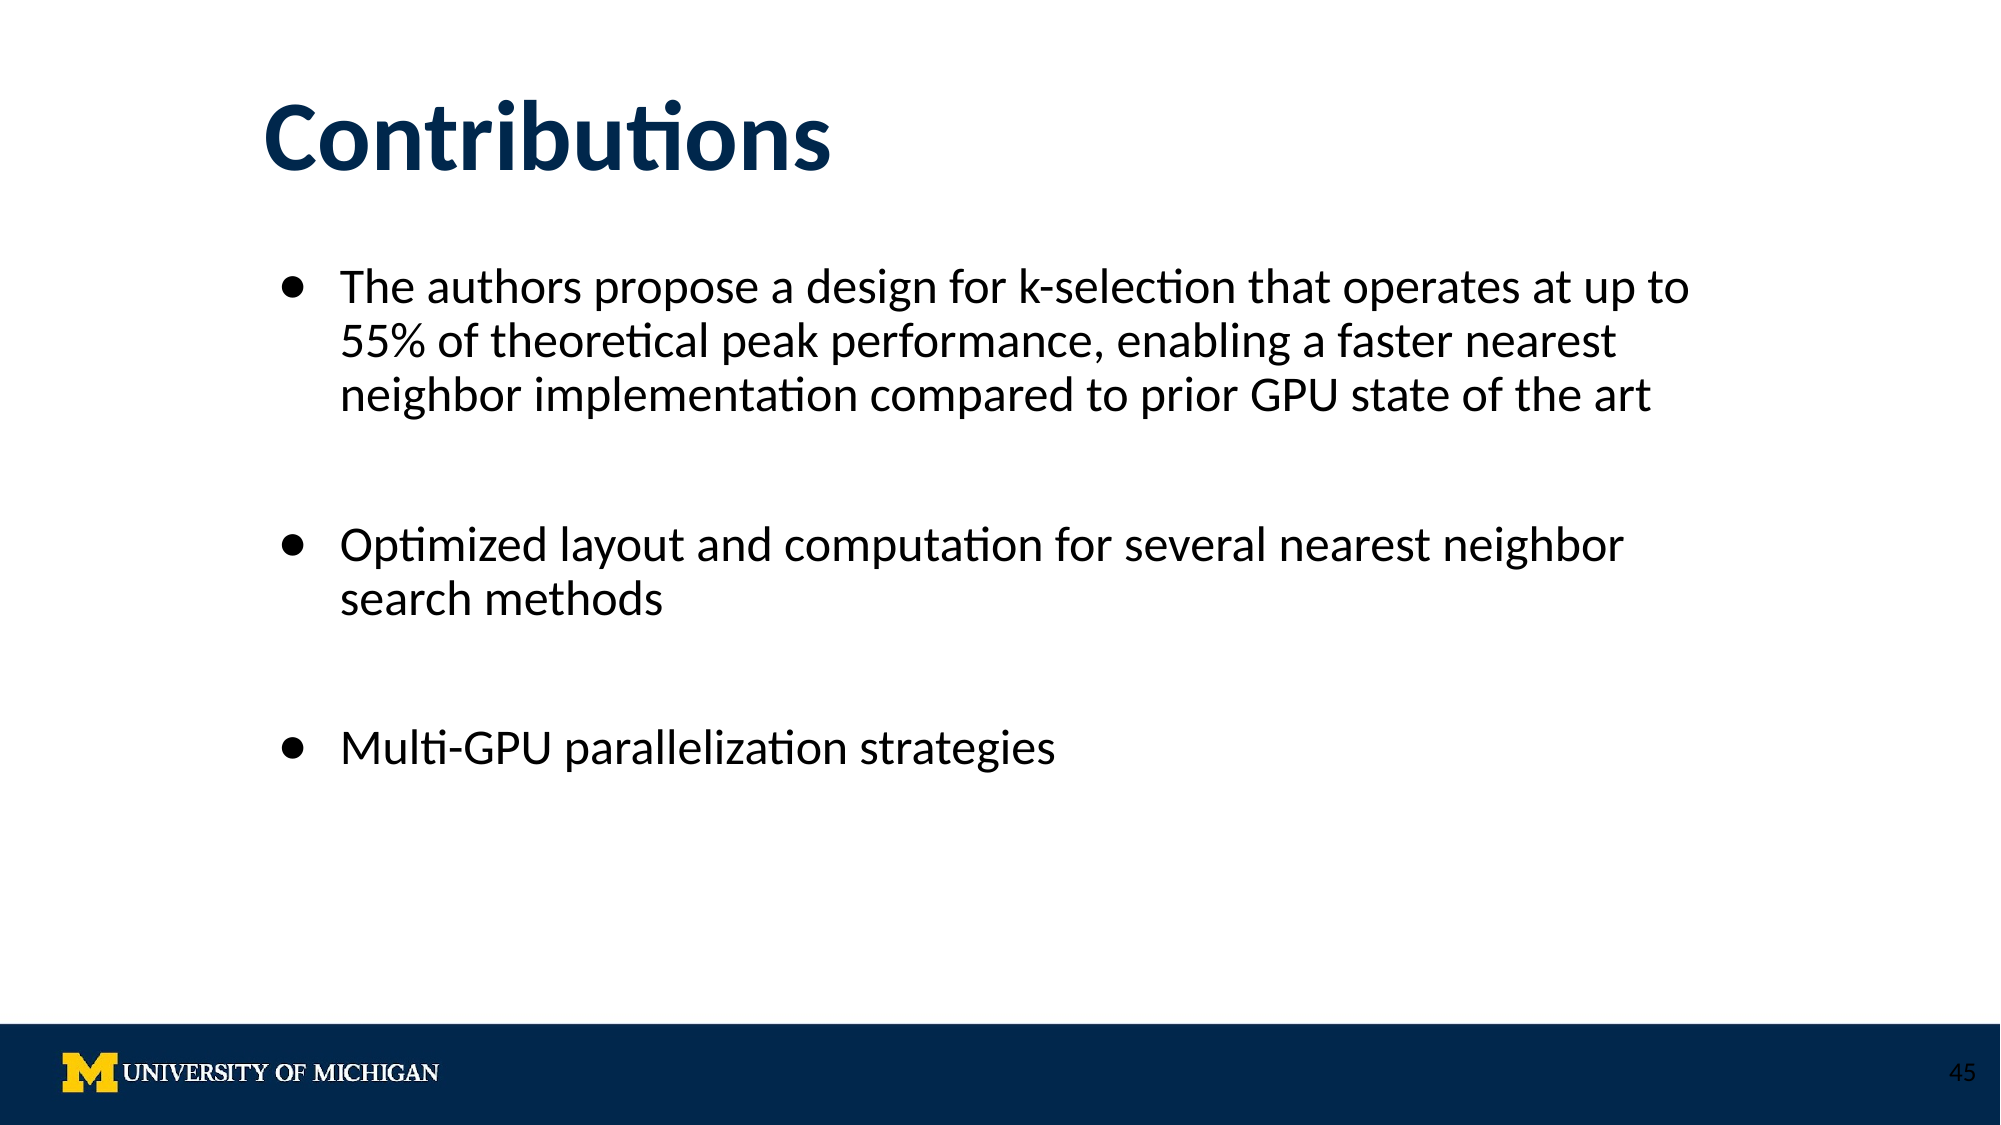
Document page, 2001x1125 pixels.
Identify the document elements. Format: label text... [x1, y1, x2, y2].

slide_number ‹#› [1871, 1038, 1992, 1125]
picture [0, 0, 2000, 1125]
title Contributions [249, 58, 1750, 200]
subtitle The authors propose a design for k-selection that operates at up to 55% of theoretical peak performance, enabling a faster nearest neighbor implementation compared to prior GPU state of the art Optimized layout and computation for several nearest neighbor search methods Multi-GPU parallelization strategies [249, 252, 1750, 1007]
